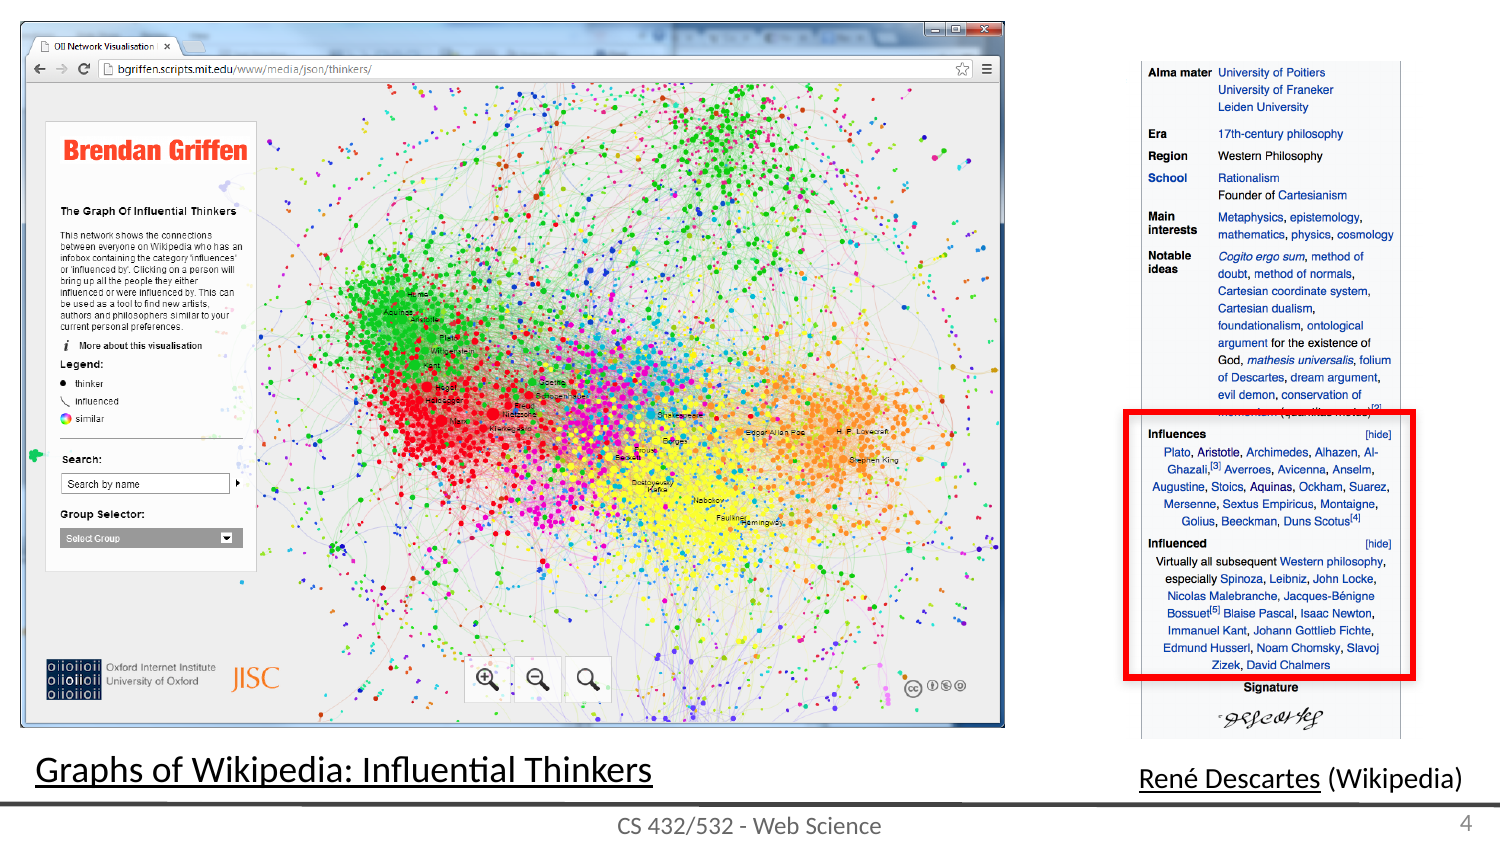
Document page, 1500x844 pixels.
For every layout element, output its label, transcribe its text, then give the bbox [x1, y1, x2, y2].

text_box René Descartes (Wikipedia) [1054, 744, 1485, 807]
picture [20, 21, 1006, 729]
picture [1125, 61, 1423, 739]
text_box Graphs of Wikipedia: Influential Thinkers [20, 737, 843, 789]
slide_number ‹#› [1137, 798, 1488, 844]
